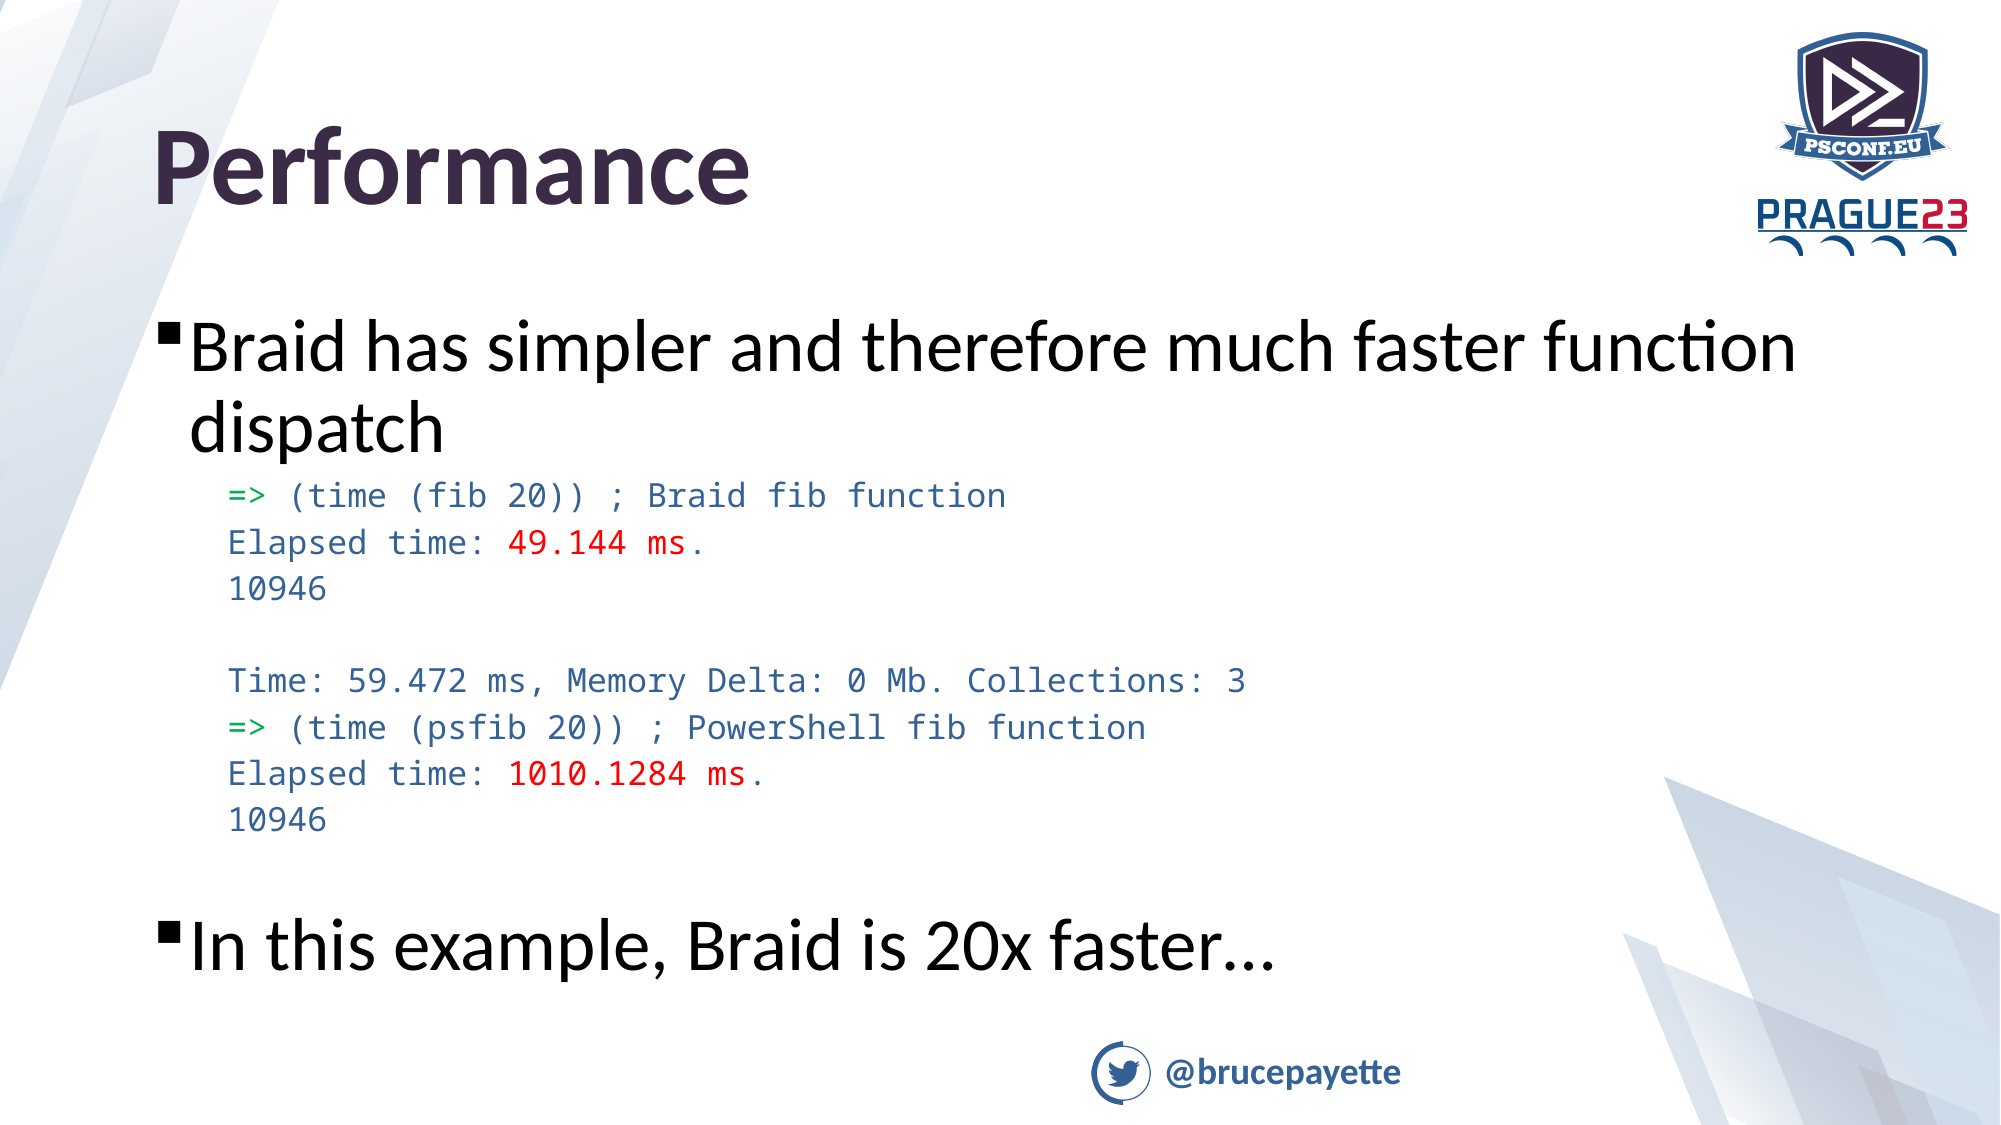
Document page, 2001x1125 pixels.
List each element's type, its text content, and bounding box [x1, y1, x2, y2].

list Braid has simpler and therefore much faster function dispatch => (time (fib 20)) ; Braid fib function Elapsed time: 49.144 ms. 10946 Time: 59.472 ms, Memory Delta: 0 Mb. Collections: 3 => (time (psfib 20)) ; PowerShell fib function Elapsed time: 1010.1284 ms. 10946 In this example, Braid is 20x faster… [137, 299, 1863, 1014]
title Performance [137, 59, 1735, 278]
picture [0, 0, 2000, 1125]
